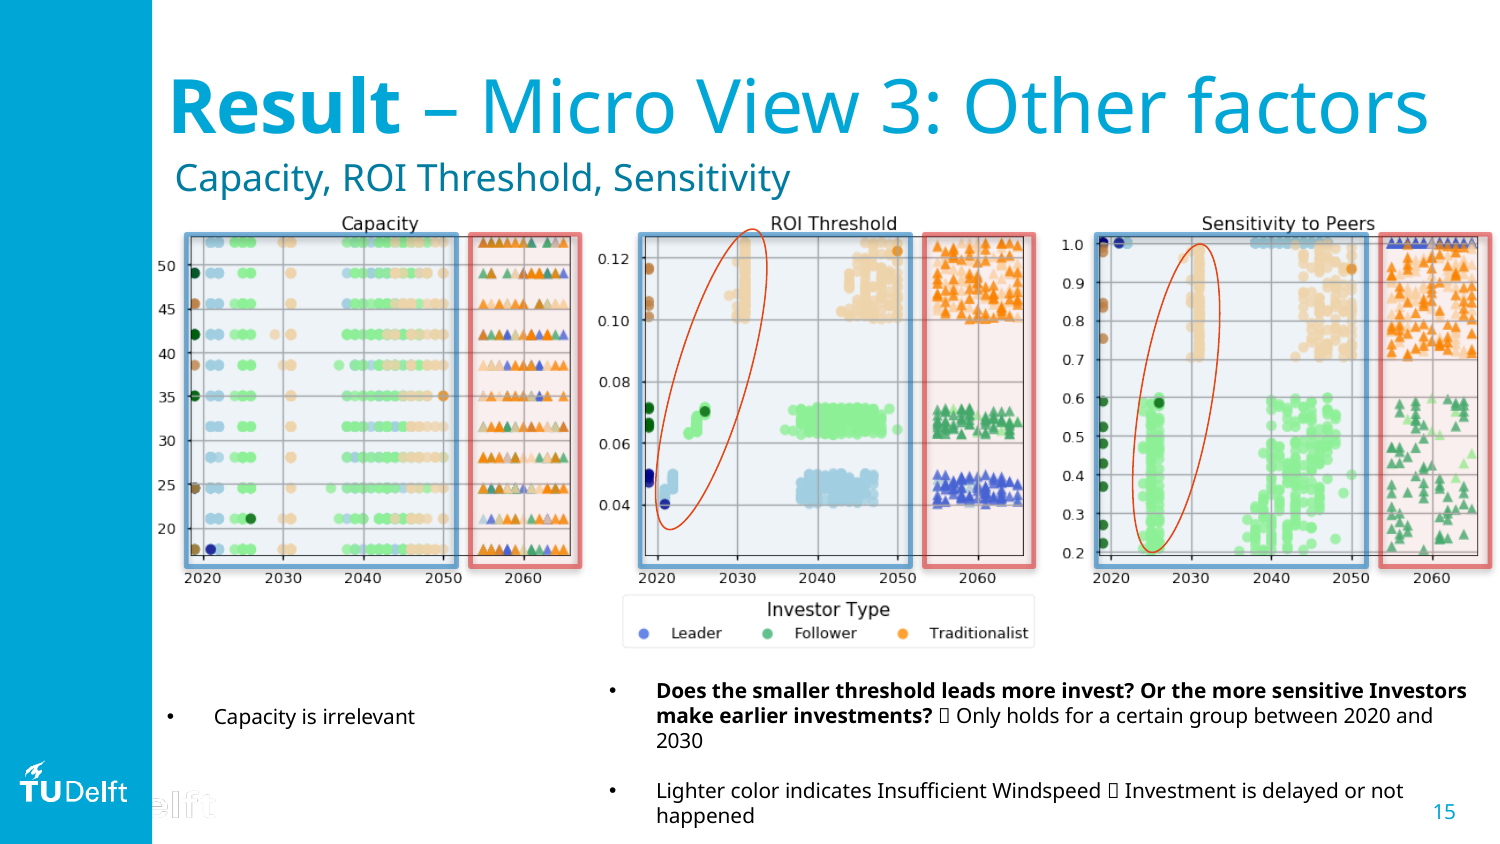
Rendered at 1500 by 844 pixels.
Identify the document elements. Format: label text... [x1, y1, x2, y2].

text_box Capacity, ROI Threshold, Sensitivity [159, 146, 1500, 206]
picture [153, 208, 1491, 657]
text_box Capacity is irrelevant [152, 696, 580, 737]
text_box Does the smaller threshold leads more invest? Or the more sensitive Investors make earlier investments?  Only holds for a certain group between 2020 and 2030 Lighter color indicates Insufficient Windspeed  Investment is delayed or not happened [594, 670, 1490, 835]
title Result – Micro View 3: Other factors [152, 33, 1455, 175]
